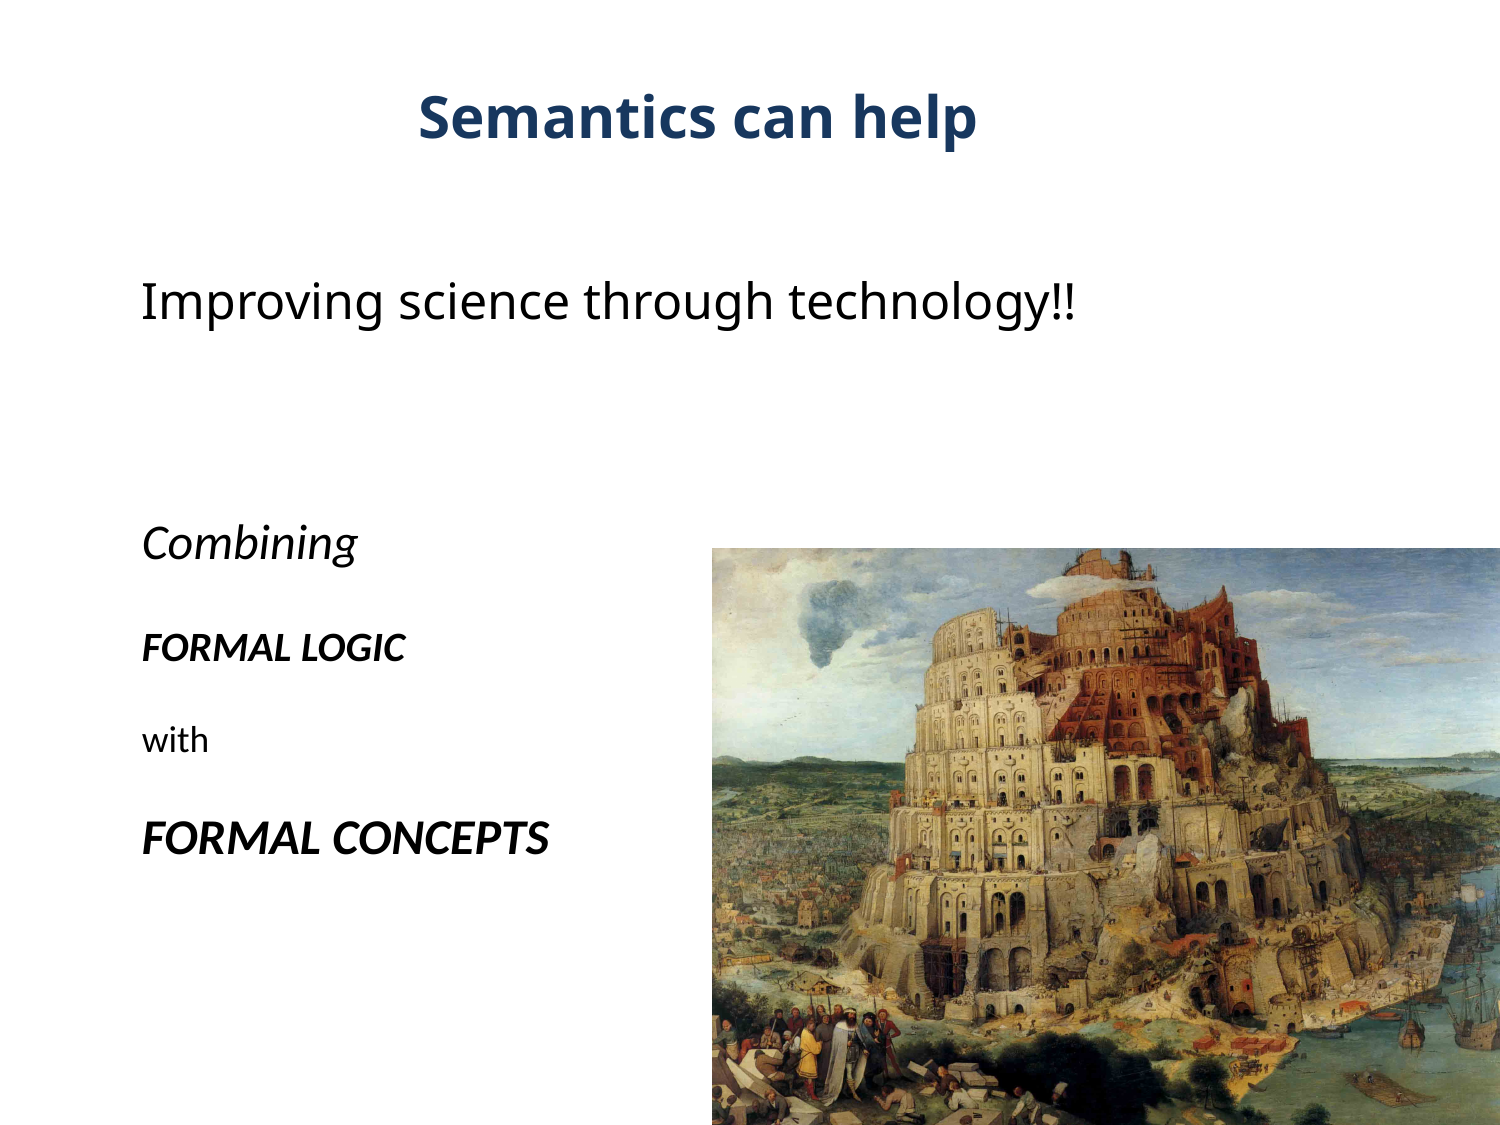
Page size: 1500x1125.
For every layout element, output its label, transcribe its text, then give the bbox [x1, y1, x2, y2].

title Semantics can help [45, 58, 1352, 173]
text_box Improving science through technology!! Combining FORMAL LOGIC with FORMAL CONCEPTS [127, 262, 1388, 963]
picture [712, 548, 1500, 1125]
